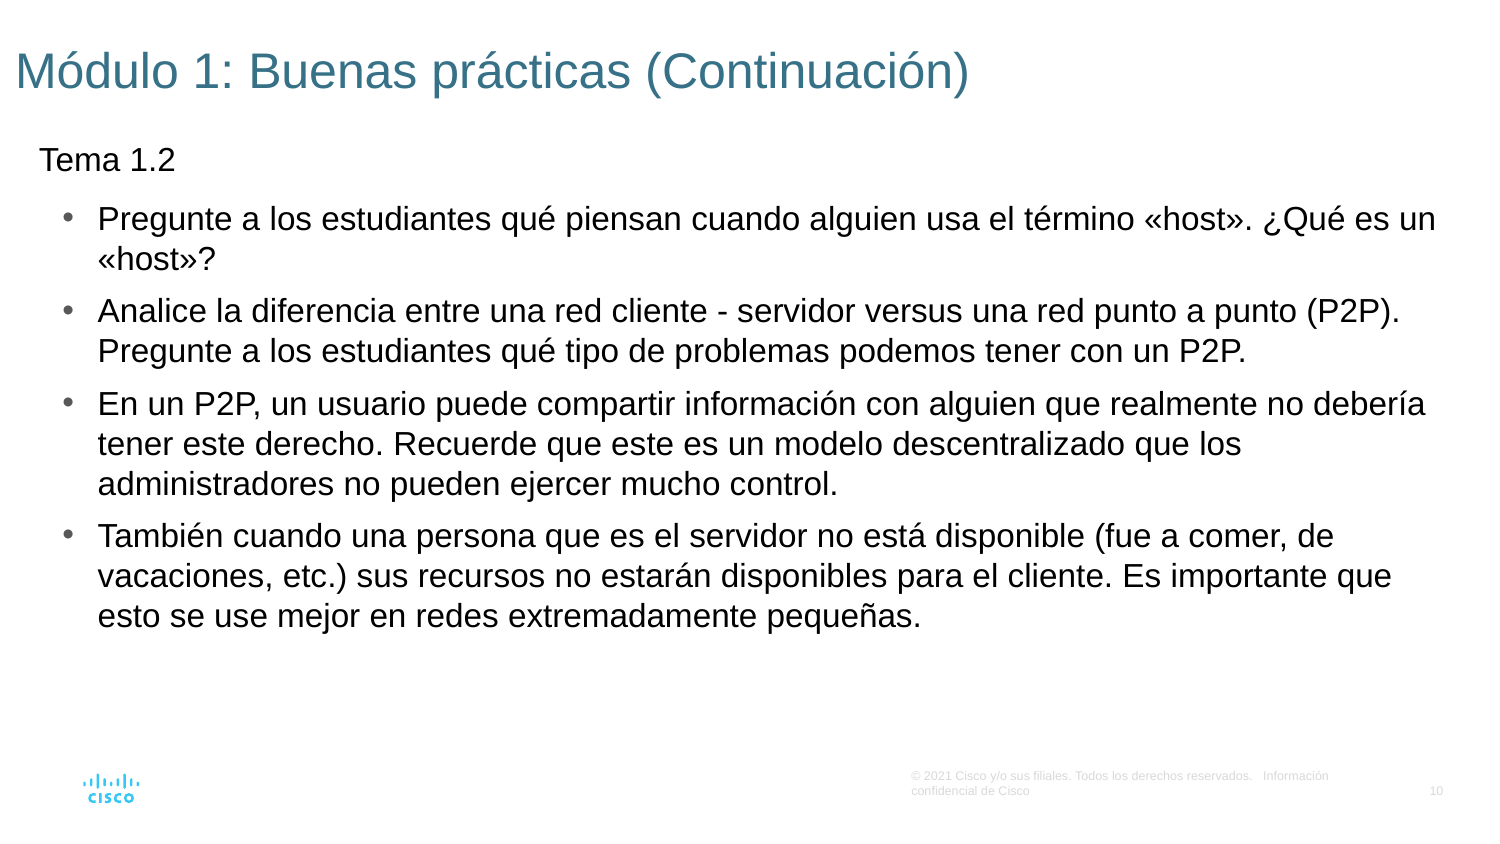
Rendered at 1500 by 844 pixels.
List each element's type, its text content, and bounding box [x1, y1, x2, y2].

list Tema 1.2 Pregunte a los estudiantes qué piensan cuando alguien usa el término «host». ¿Qué es un «host»? Analice la diferencia entre una red cliente - servidor versus una red punto a punto (P2P). Pregunte a los estudiantes qué tipo de problemas podemos tener con un P2P. En un P2P, un usuario puede compartir información con alguien que realmente no debería tener este derecho. Recuerde que este es un modelo descentralizado que los administradores no pueden ejercer mucho control. También cuando una persona que es el servidor no está disponible (fue a comer, de vacaciones, etc.) sus recursos no estarán disponibles para el cliente. Es importante que esto se use mejor en redes extremadamente pequeñas. [23, 131, 1477, 787]
title Módulo 1: Buenas prácticas (Continuación) [0, 6, 1500, 131]
